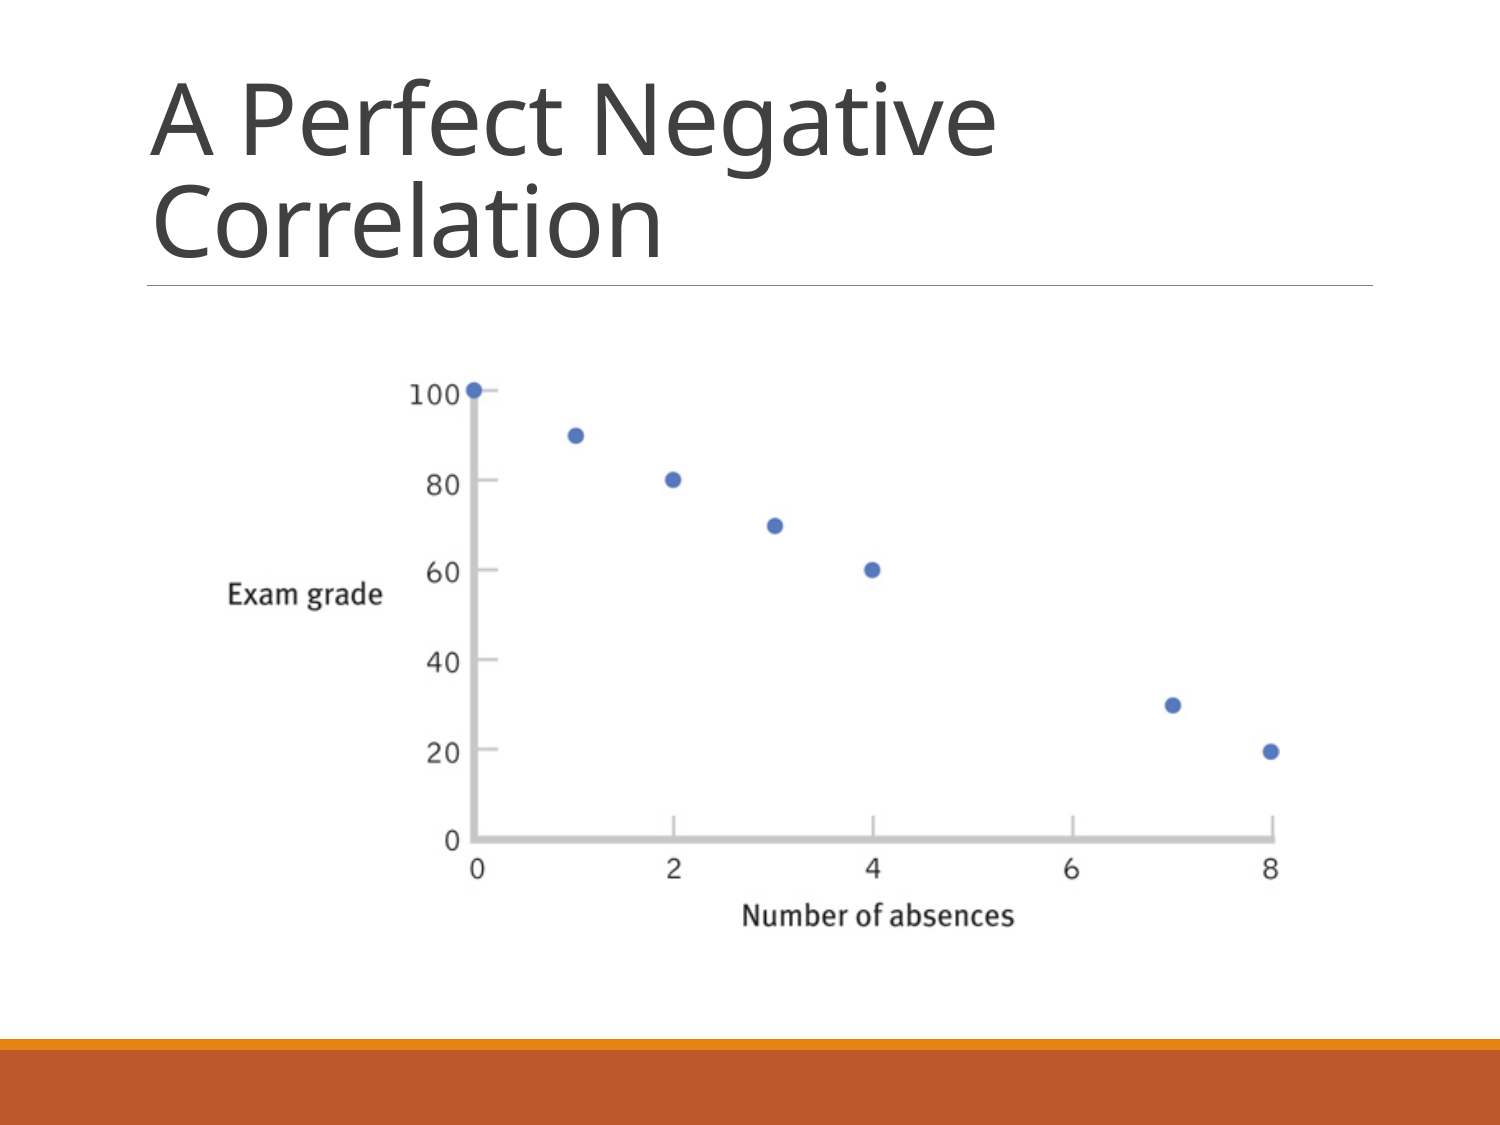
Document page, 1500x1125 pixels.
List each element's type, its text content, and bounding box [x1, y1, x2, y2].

title A Perfect Negative Correlation [135, 47, 1373, 285]
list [227, 378, 1280, 933]
